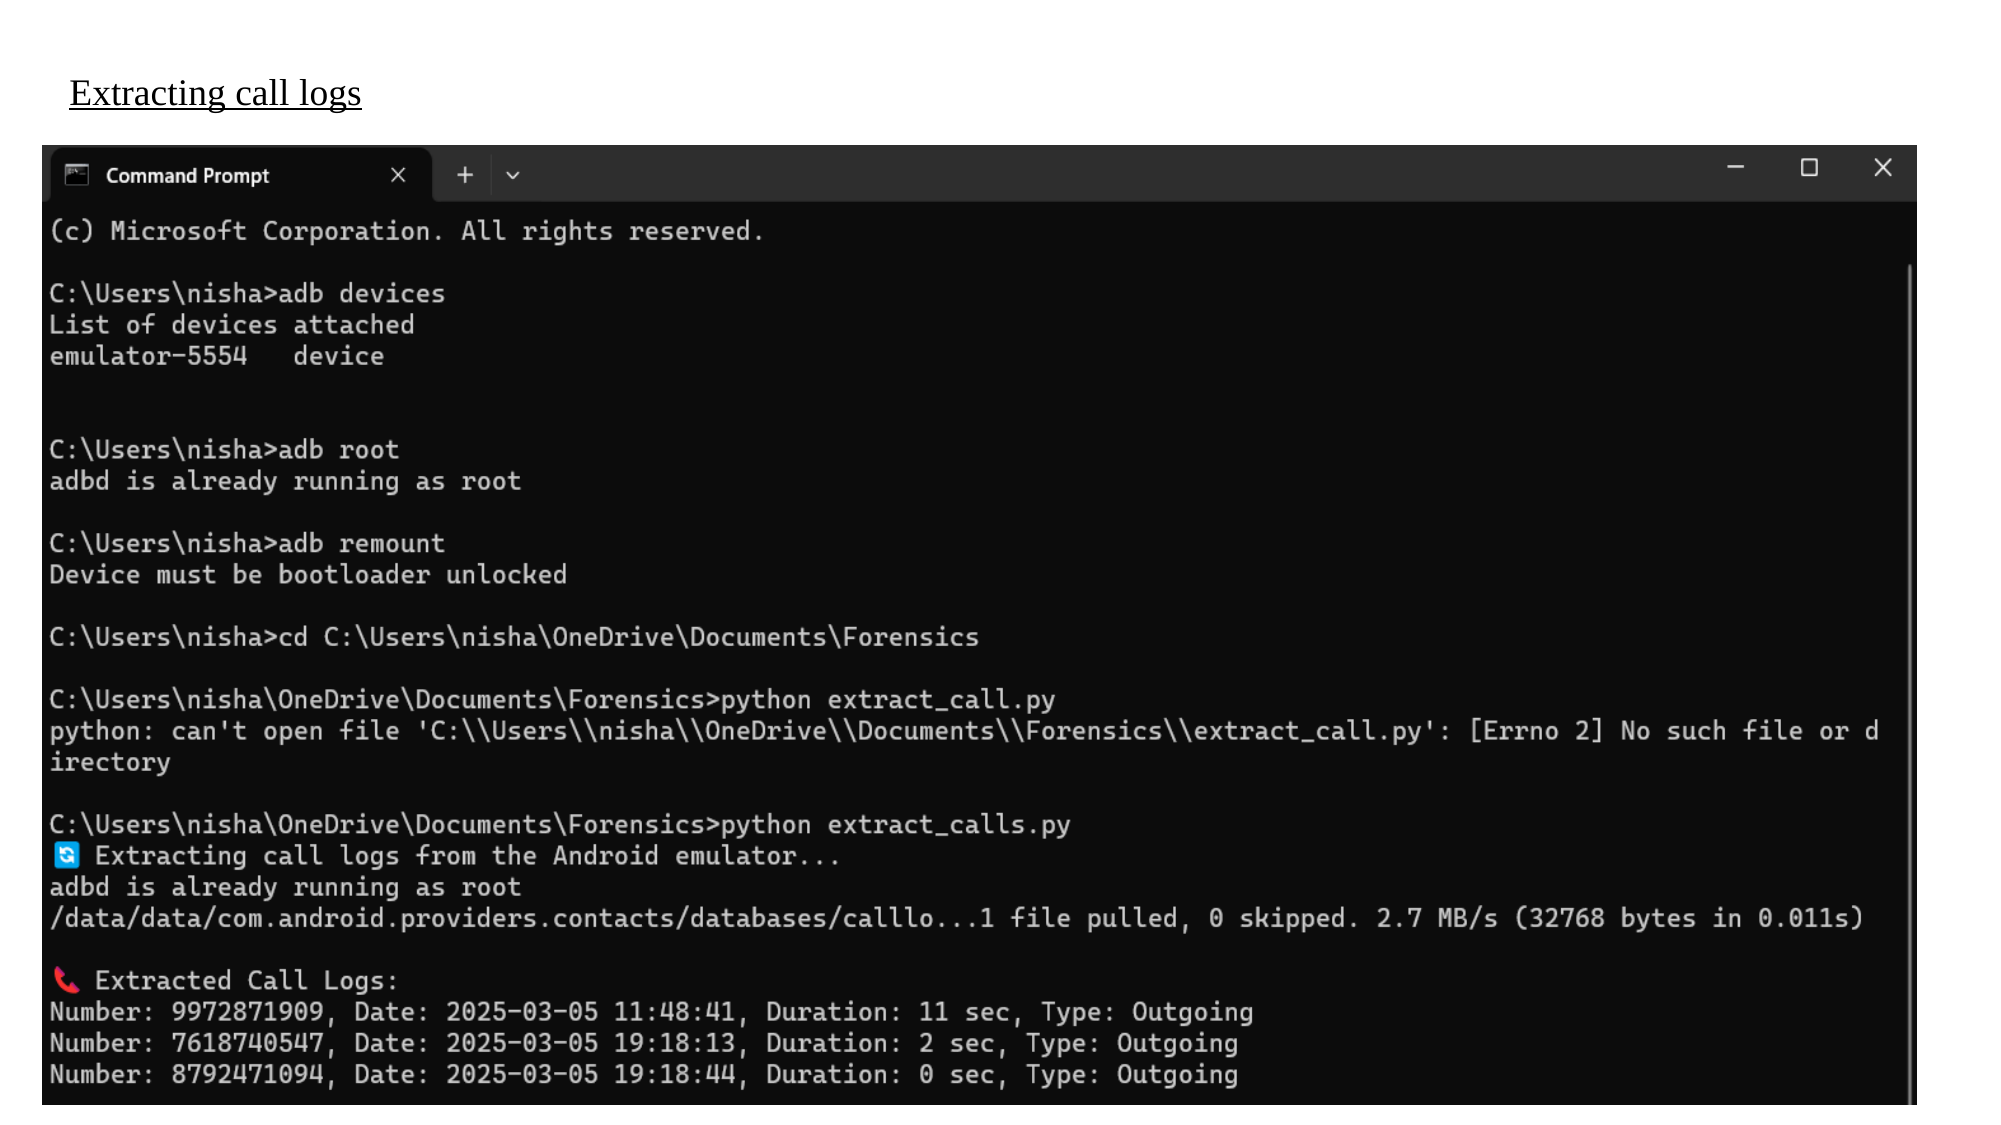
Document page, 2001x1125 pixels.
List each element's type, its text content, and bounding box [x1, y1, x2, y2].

text_box Extracting call logs [54, 60, 1055, 121]
picture [42, 145, 1917, 1105]
